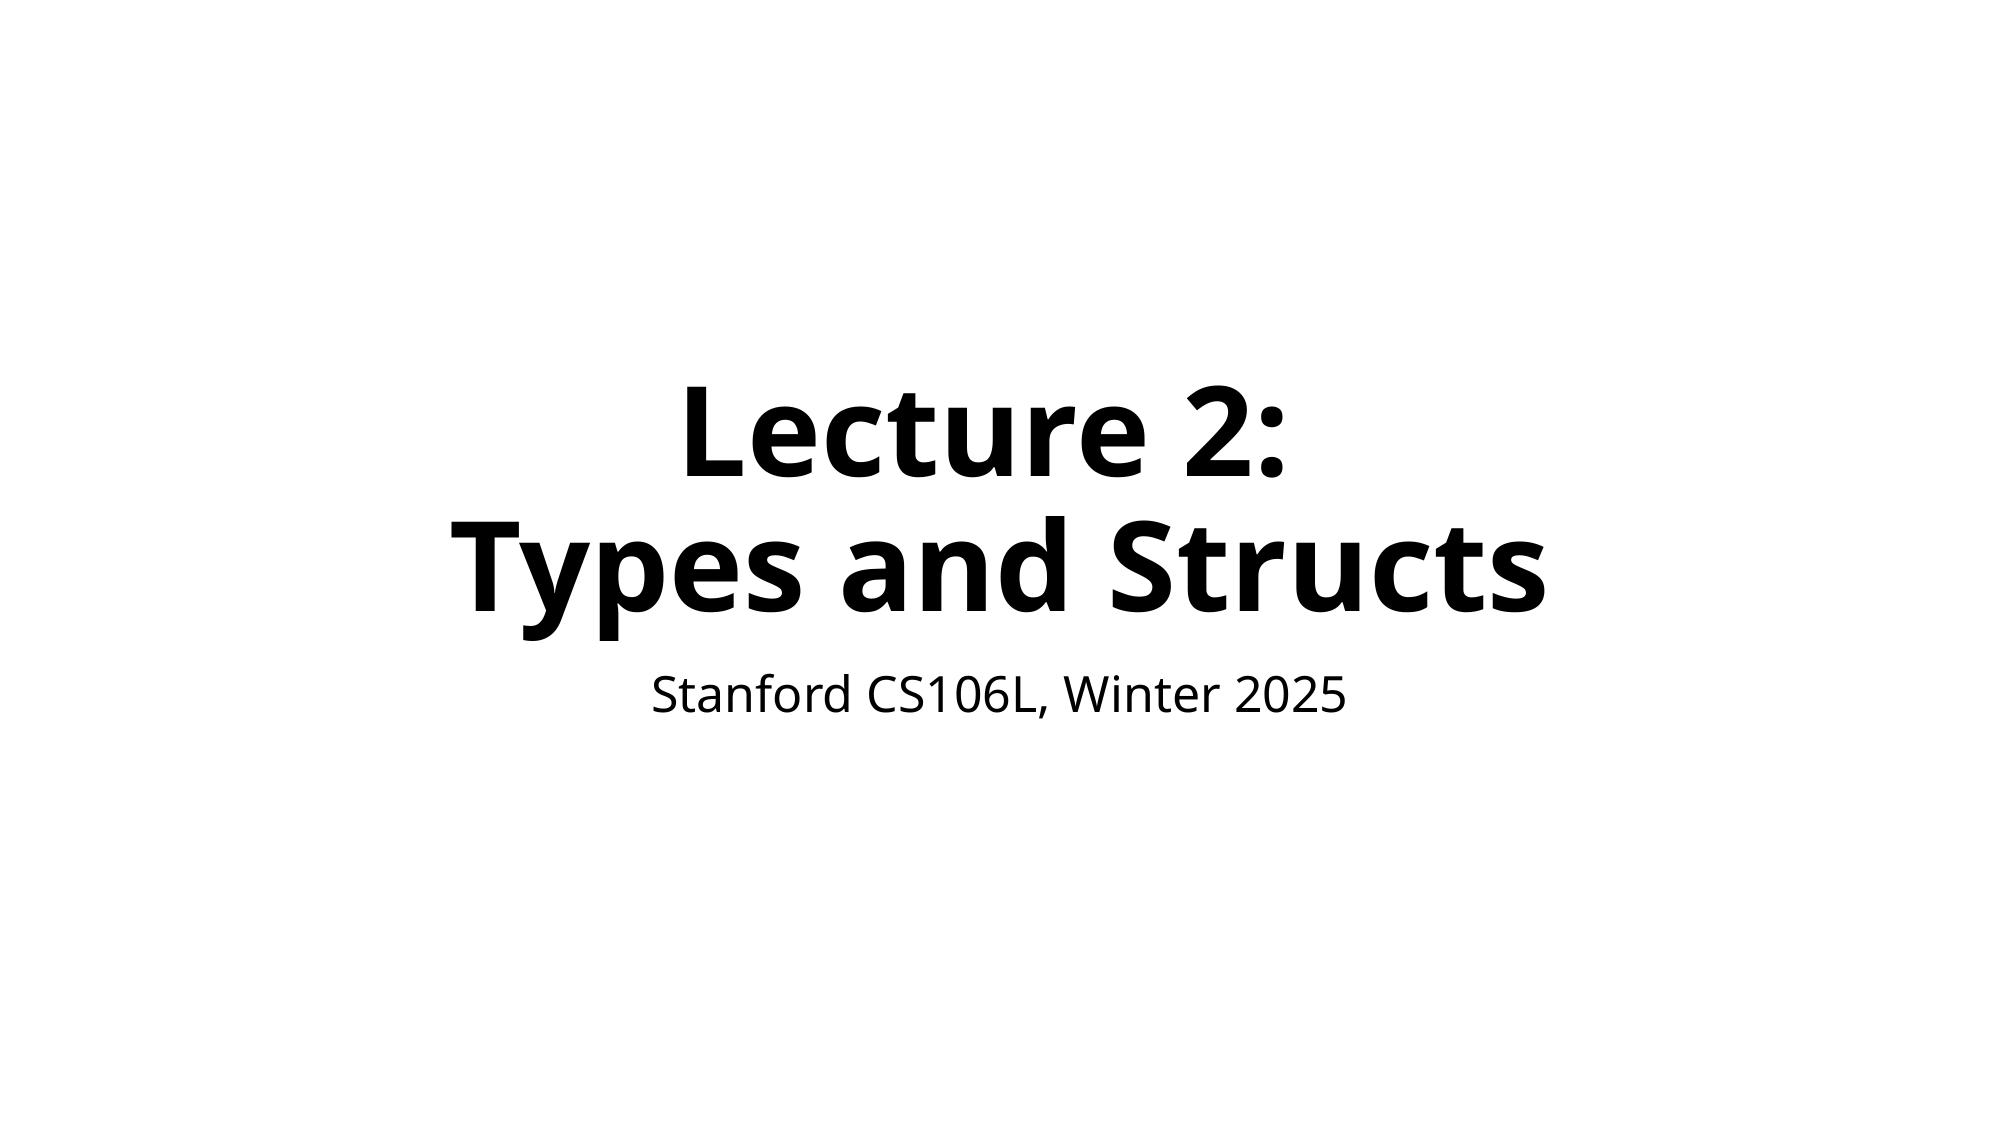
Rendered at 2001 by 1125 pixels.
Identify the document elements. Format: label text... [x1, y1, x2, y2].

subtitle Stanford CS106L, Winter 2025 [249, 661, 1750, 934]
title Lecture 2: Types and Structs [249, 254, 1750, 647]
